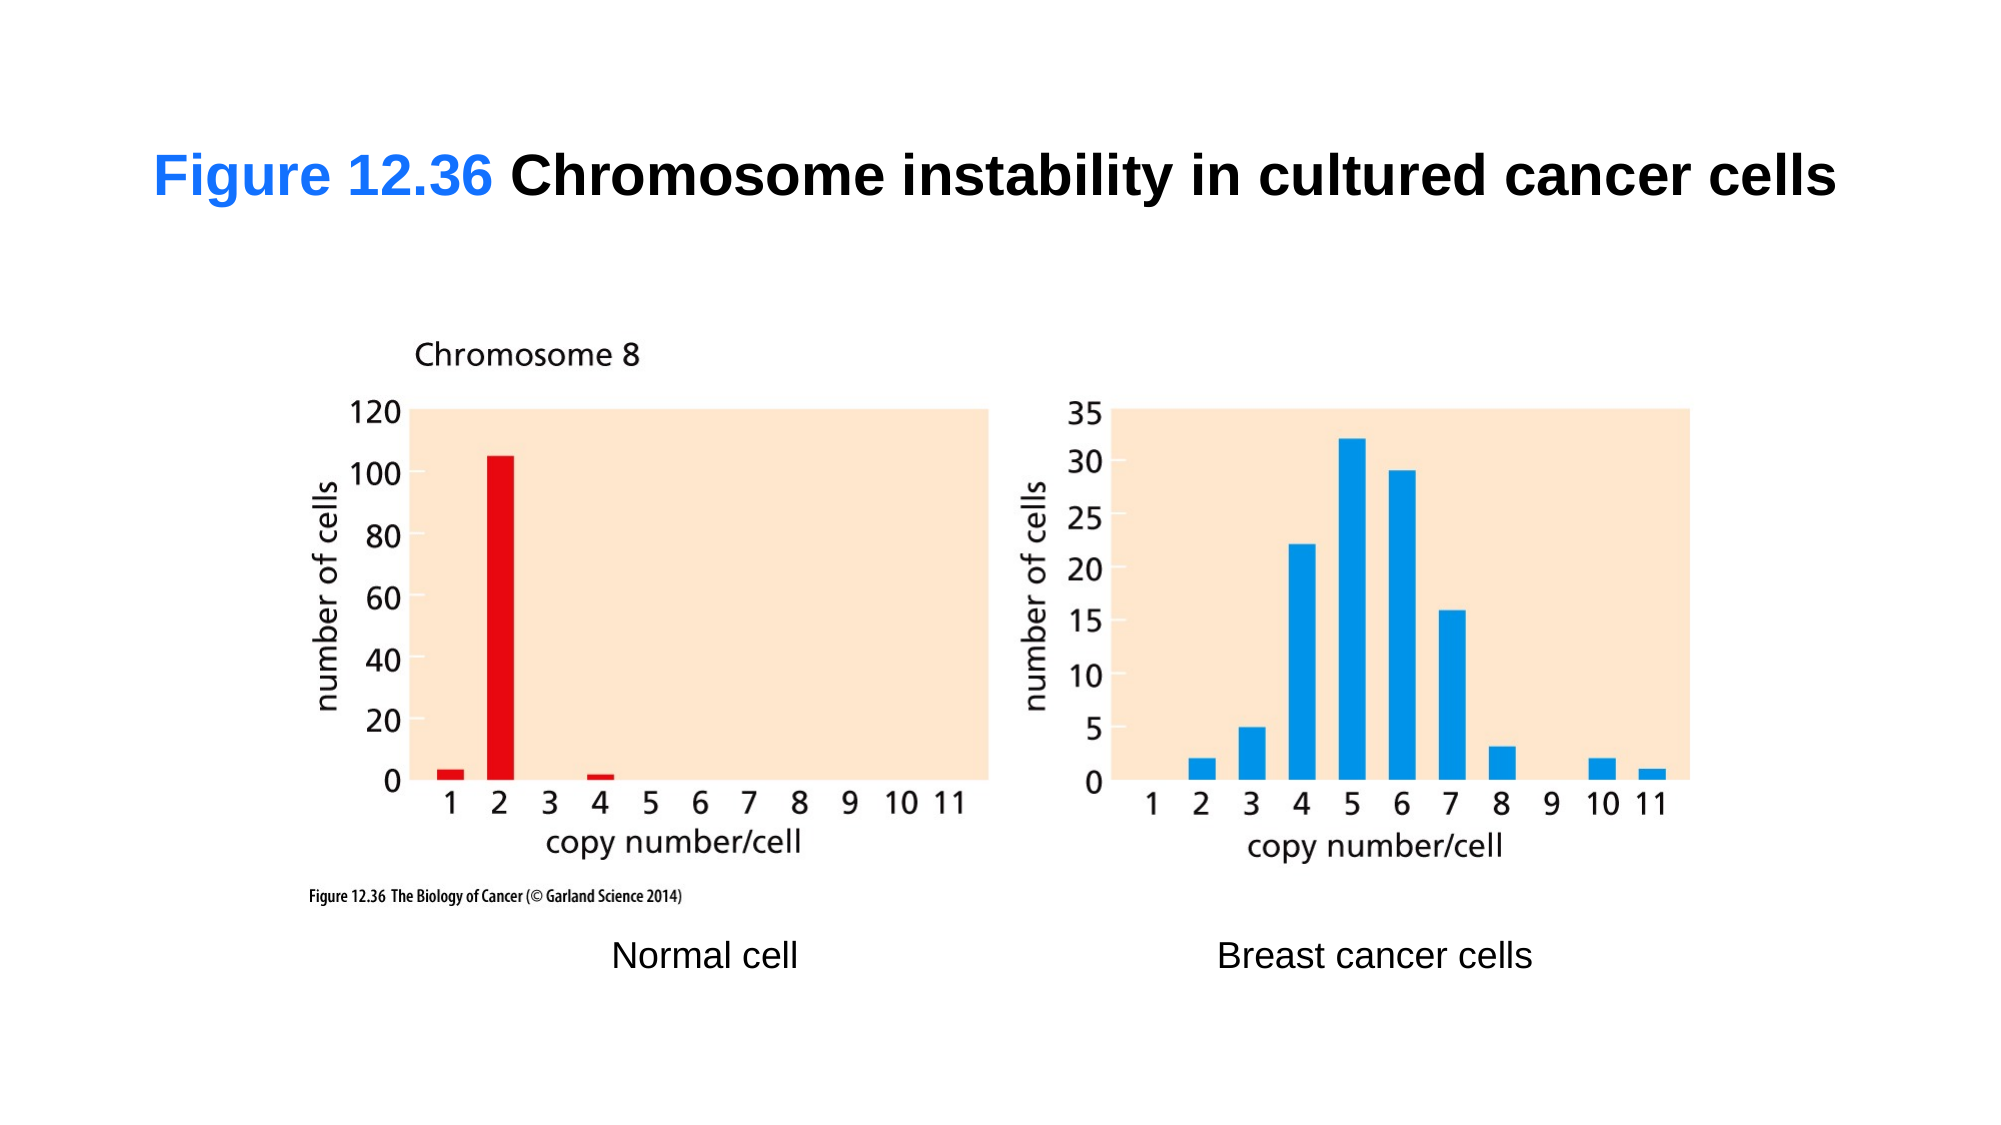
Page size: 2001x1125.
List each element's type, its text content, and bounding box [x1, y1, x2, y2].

text_box Normal cell [596, 923, 814, 984]
picture [301, 331, 1700, 910]
text_box Breast cancer cells [1202, 923, 1559, 984]
text_box Figure 12.36 Chromosome instability in cultured cancer cells [139, 129, 1862, 215]
